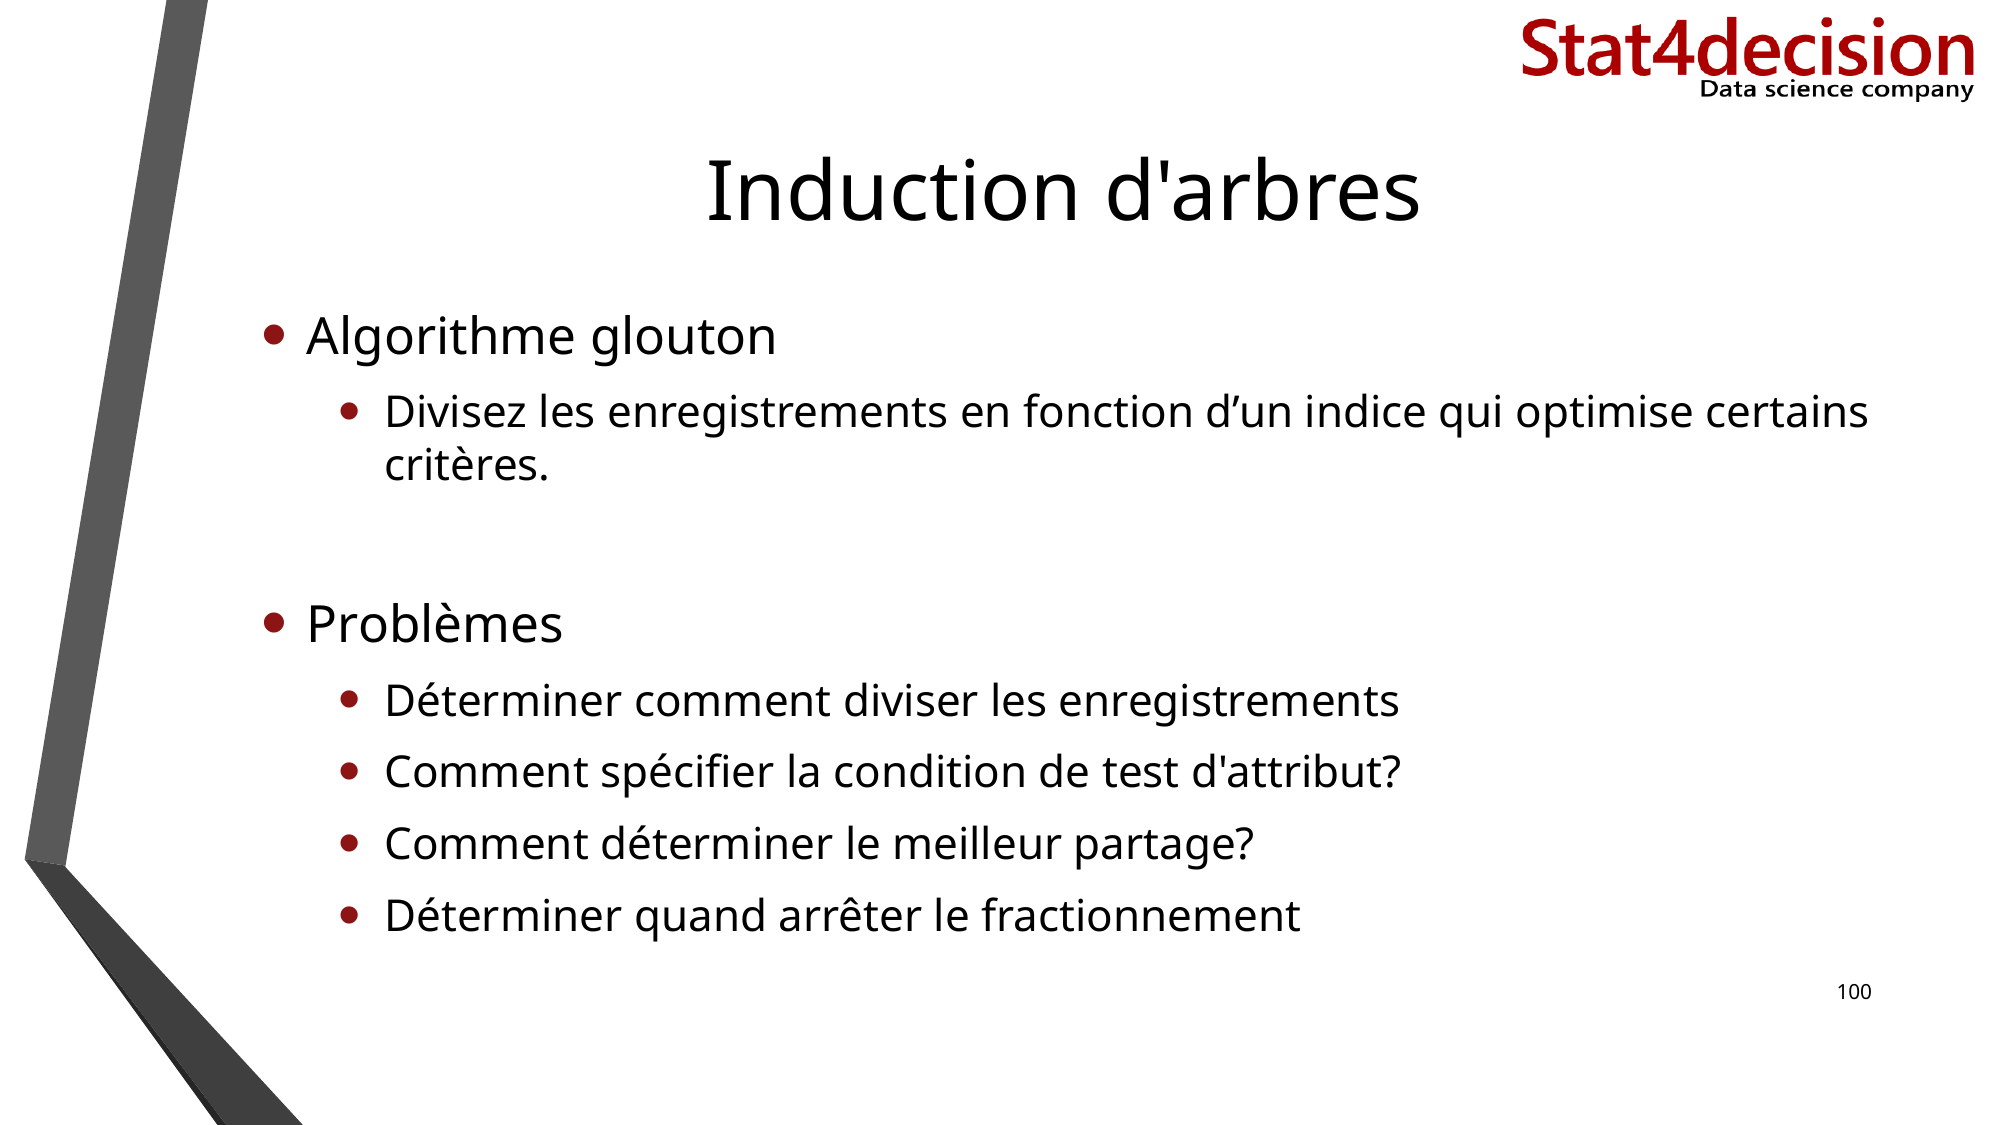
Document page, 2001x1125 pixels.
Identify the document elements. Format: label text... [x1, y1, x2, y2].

slide_number ‹#› [1796, 962, 1887, 1023]
picture [1520, 14, 1976, 104]
title Induction d'arbres [243, 112, 1887, 263]
list Algorithme glouton Divisez les enregistrements en fonction d’un indice qui optimise certains critères. Problèmes Déterminer comment diviser les enregistrements Comment spécifier la condition de test d'attribut? Comment déterminer le meilleur partage? Déterminer quand arrêter le fractionnement [243, 293, 1887, 950]
